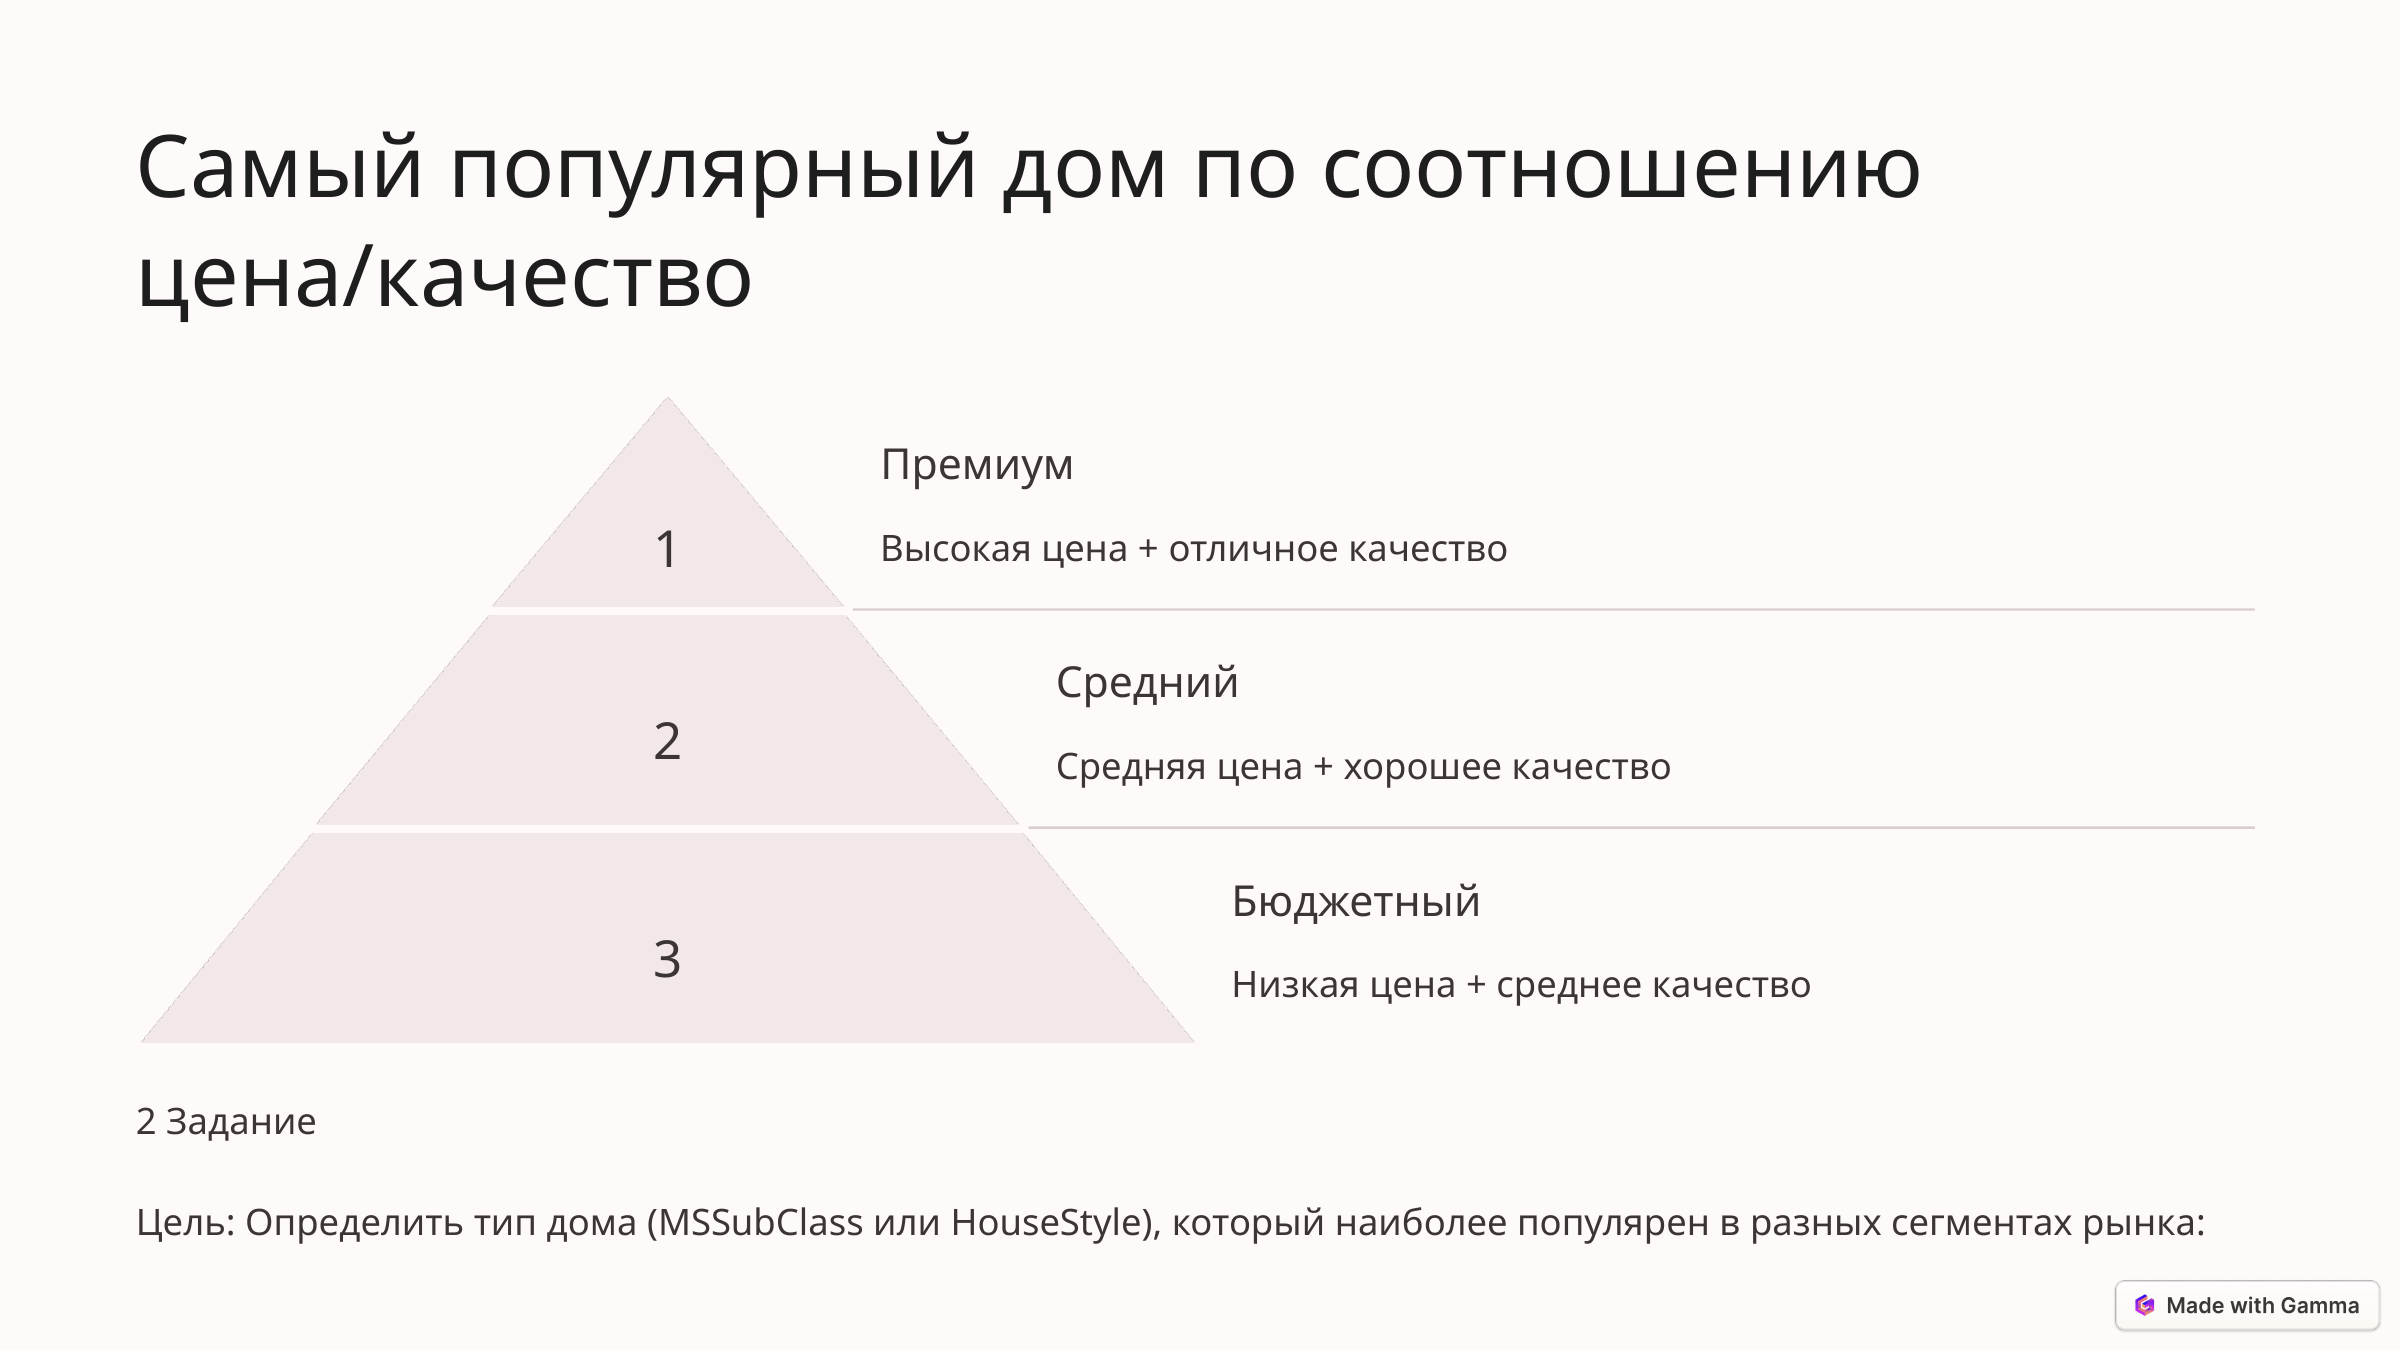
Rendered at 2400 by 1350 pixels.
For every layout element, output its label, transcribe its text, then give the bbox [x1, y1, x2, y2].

text_box Цель: Определить тип дома (MSSubClass или HouseStyle), который наиболее популярен в разных сегментах рынка: [135, 1184, 2265, 1244]
text_box Средний [1055, 652, 1490, 707]
picture [492, 397, 844, 607]
picture [141, 833, 1195, 1043]
text_box Премиум [880, 434, 1314, 489]
text_box Низкая цена + среднее качество [1231, 946, 1787, 1006]
text_box Высокая цена + отличное качество [880, 510, 1480, 570]
text_box Самый популярный дом по соотношению цена/качество [135, 106, 2265, 324]
text_box Средняя цена + хорошее качество [1055, 728, 1641, 788]
text_box 2 Задание [135, 1084, 2265, 1143]
text_box Бюджетный [1231, 870, 1666, 925]
picture [316, 615, 1020, 825]
picture [2106, 1271, 2389, 1339]
